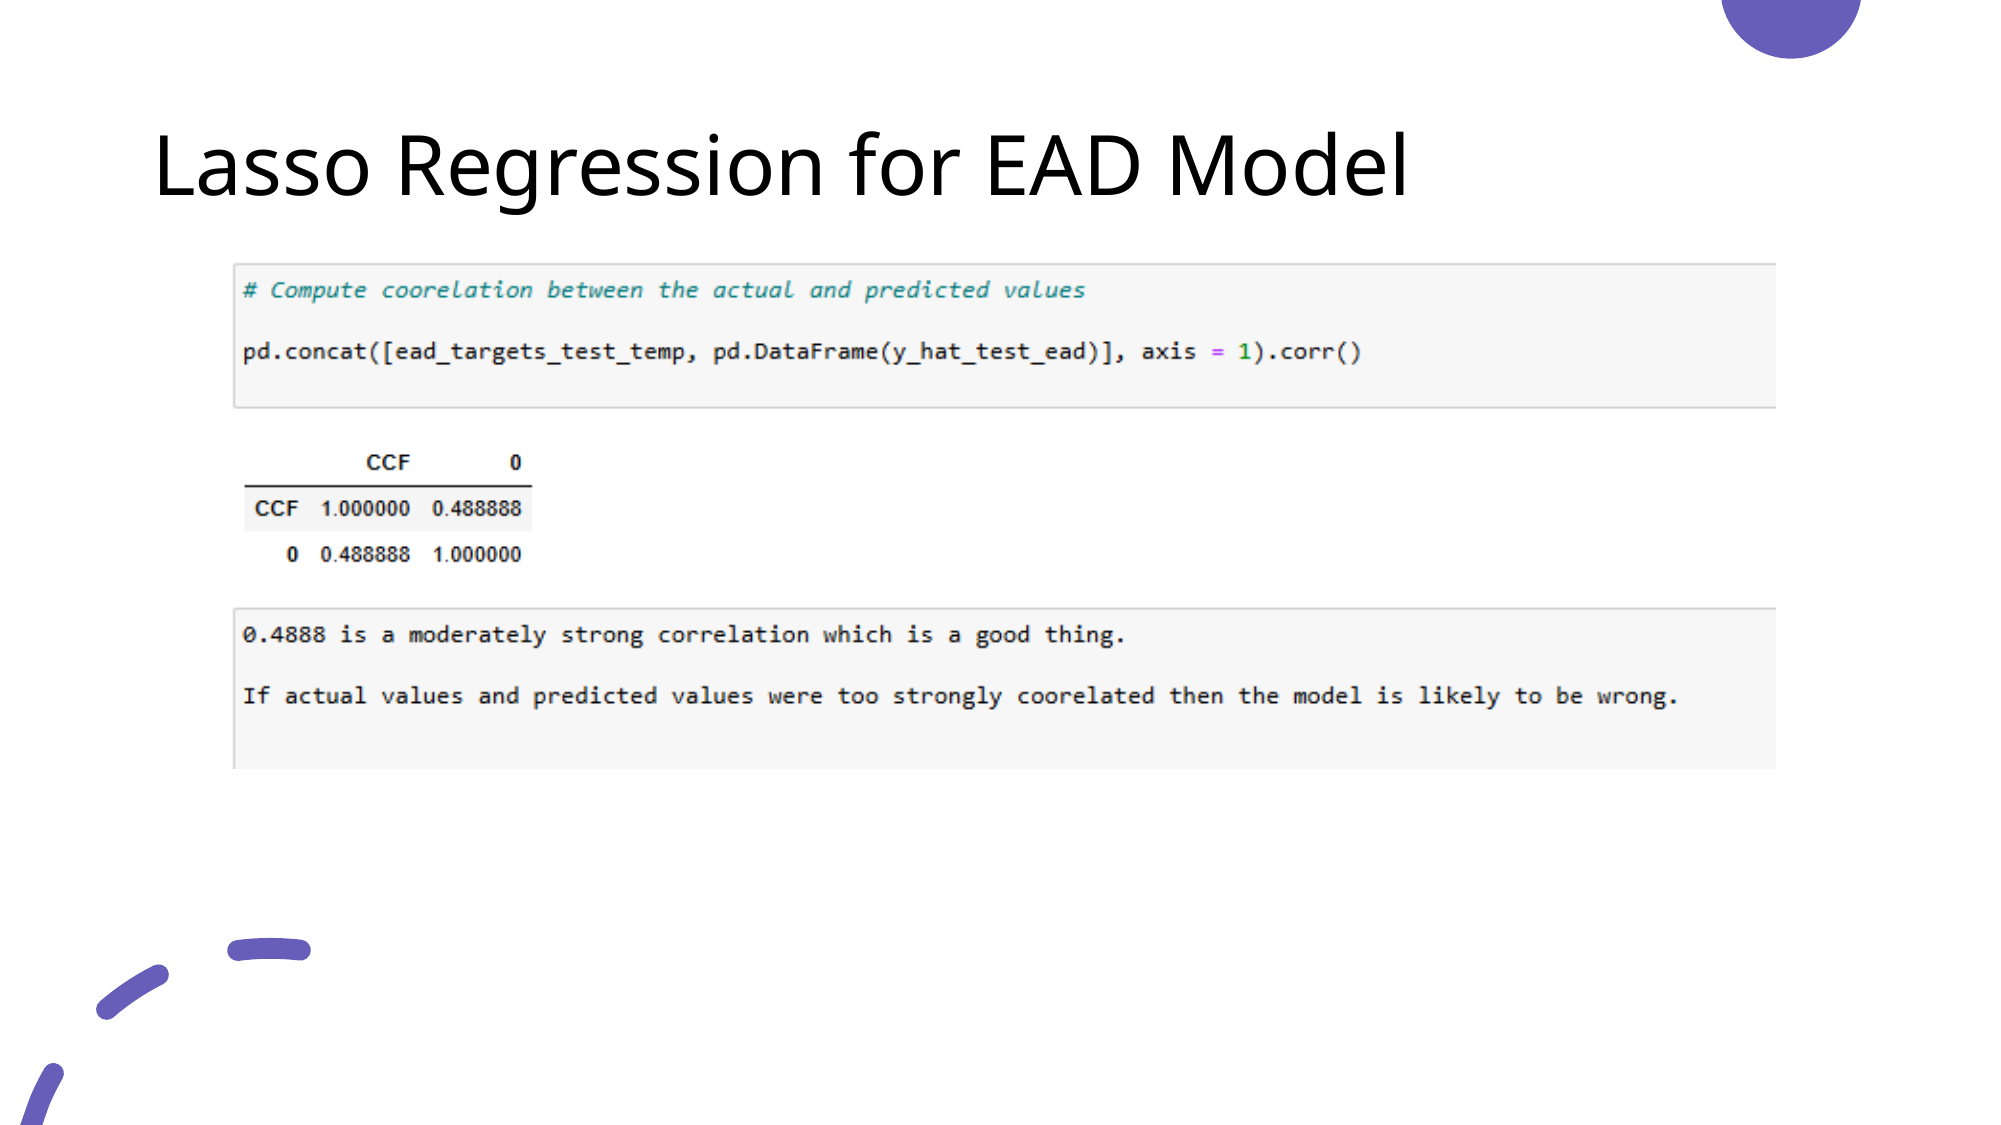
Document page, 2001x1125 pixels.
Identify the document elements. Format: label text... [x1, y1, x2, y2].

title Lasso Regression for EAD Model [137, 59, 1863, 278]
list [224, 254, 1776, 769]
